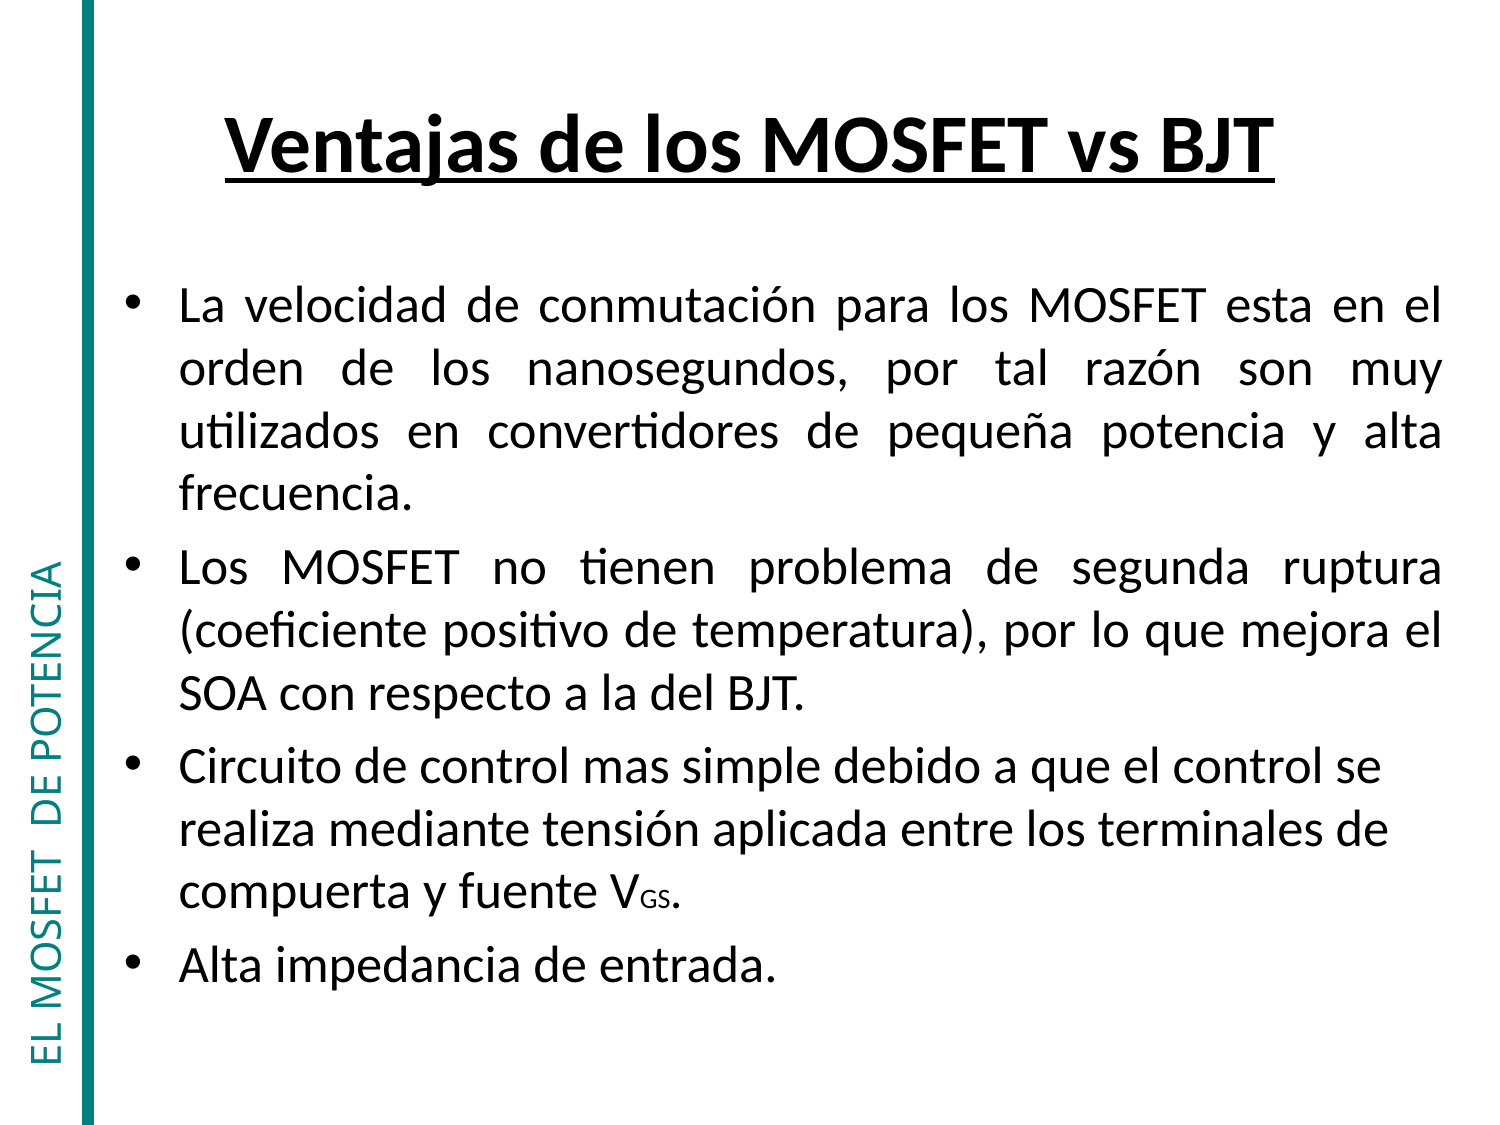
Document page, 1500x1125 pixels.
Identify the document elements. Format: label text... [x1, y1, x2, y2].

title Ventajas de los MOSFET vs BJT [77, 45, 82, 233]
title Ventajas de los MOSFET vs BJT [94, 45, 1425, 233]
list La velocidad de conmutación para los MOSFET esta en el orden de los nanosegundos, por tal razón son muy utilizados en convertidores de pequeña potencia y alta frecuencia. Los MOSFET no tienen problema de segunda ruptura (coeficiente positivo de temperatura), por lo que mejora el SOA con respecto a la del BJT. Circuito de control mas simple debido a que el control se realiza mediante tensión aplicada entre los terminales de compuerta y fuente VGS. Alta impedancia de entrada. [108, 262, 1459, 1005]
text_box [82, 0, 94, 1125]
text_box EL MOSFET DE POTENCIA [11, 31, 77, 1083]
